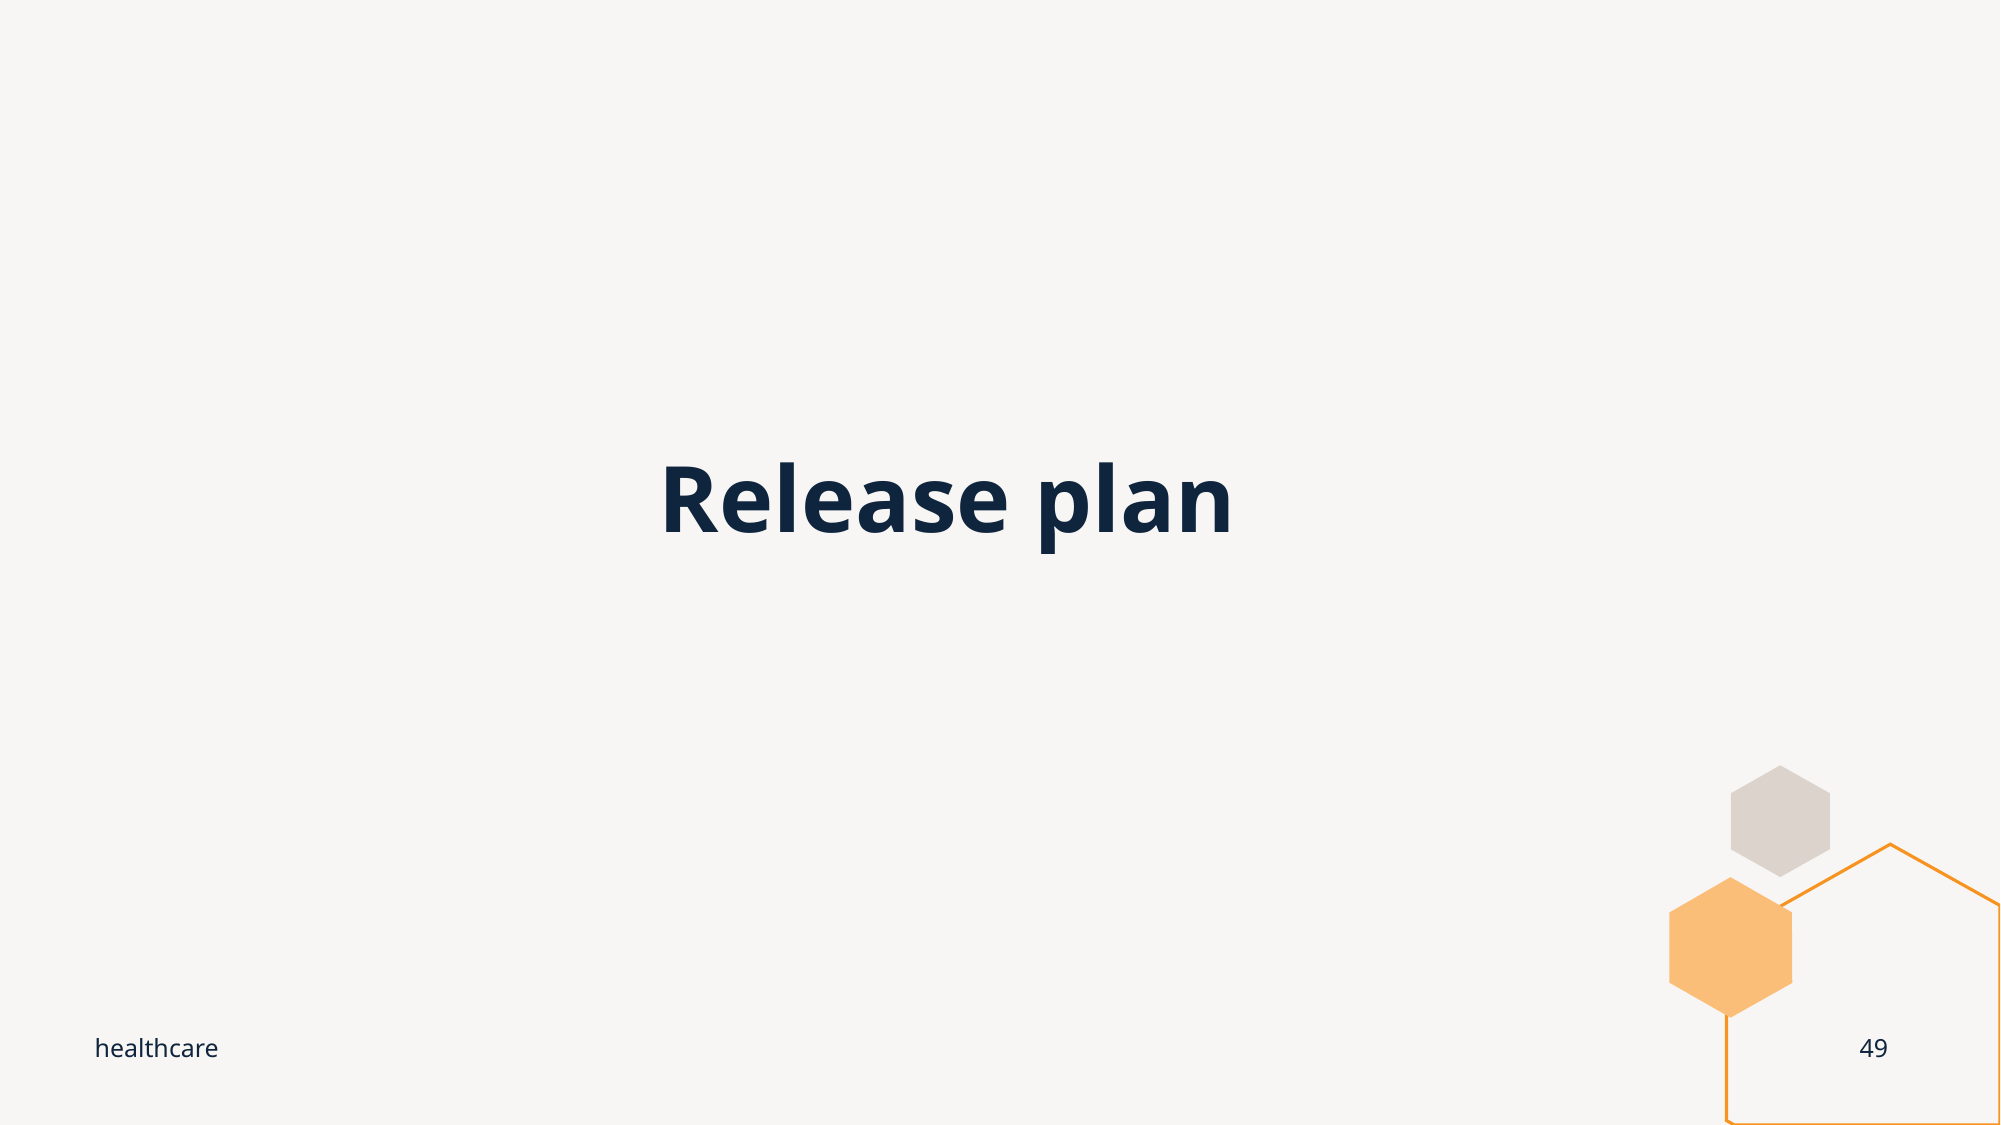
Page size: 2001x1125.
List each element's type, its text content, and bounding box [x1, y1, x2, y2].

title Release plan [66, 446, 1853, 679]
footer healthcare [79, 1020, 755, 1080]
slide_number 49 [1836, 1020, 1912, 1080]
